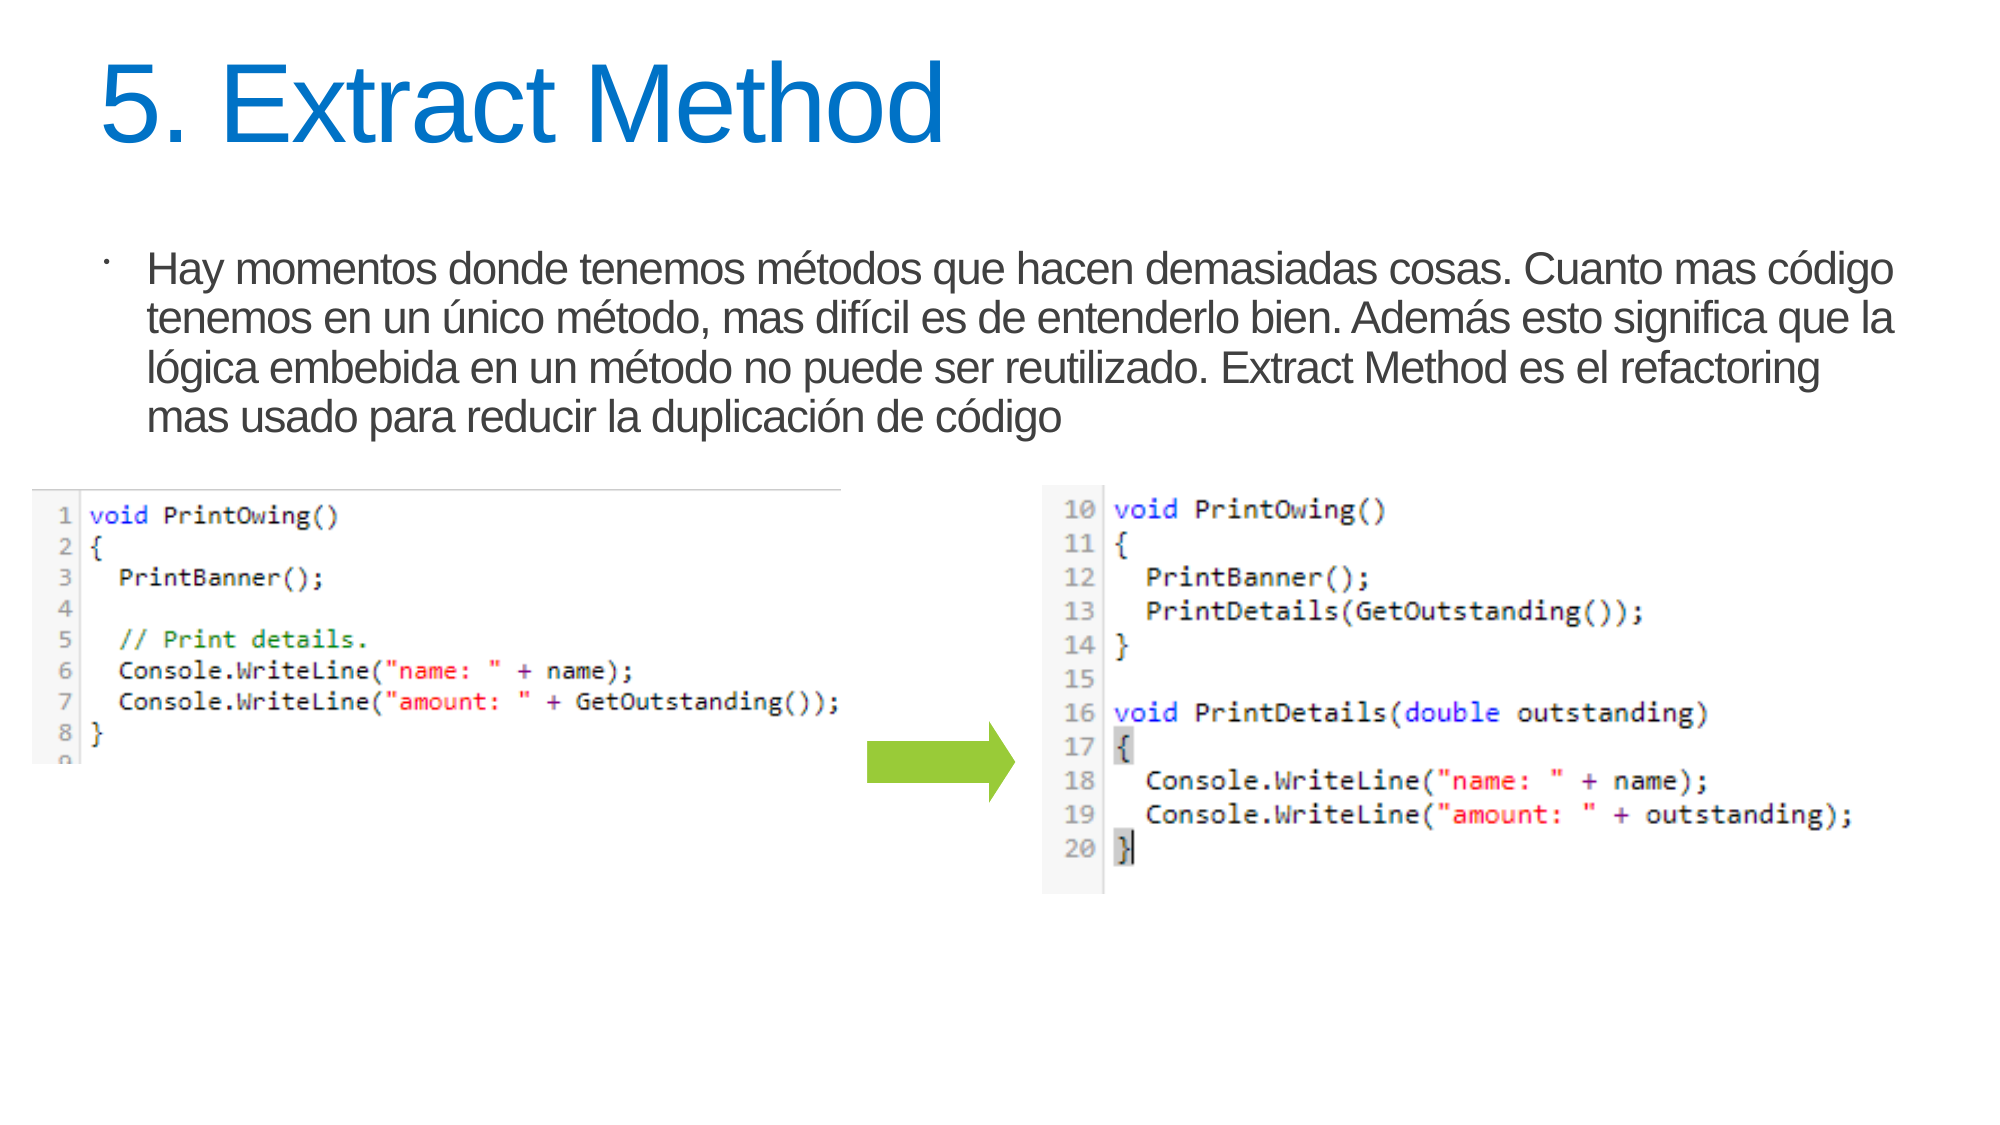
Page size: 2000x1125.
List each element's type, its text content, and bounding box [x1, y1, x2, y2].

text_box [866, 718, 1017, 806]
picture [32, 489, 841, 765]
list Hay momentos donde tenemos métodos que hacen demasiadas cosas. Cuanto mas código tenemos en un único método, mas difícil es de entenderlo bien. Además esto significa que la lógica embebida en un método no puede ser reutilizado. Extract Method es el refactoring mas usado para reducir la duplicación de código [85, 237, 1914, 1088]
title 5. Extract Method [85, 37, 1914, 147]
picture [1041, 485, 1870, 894]
